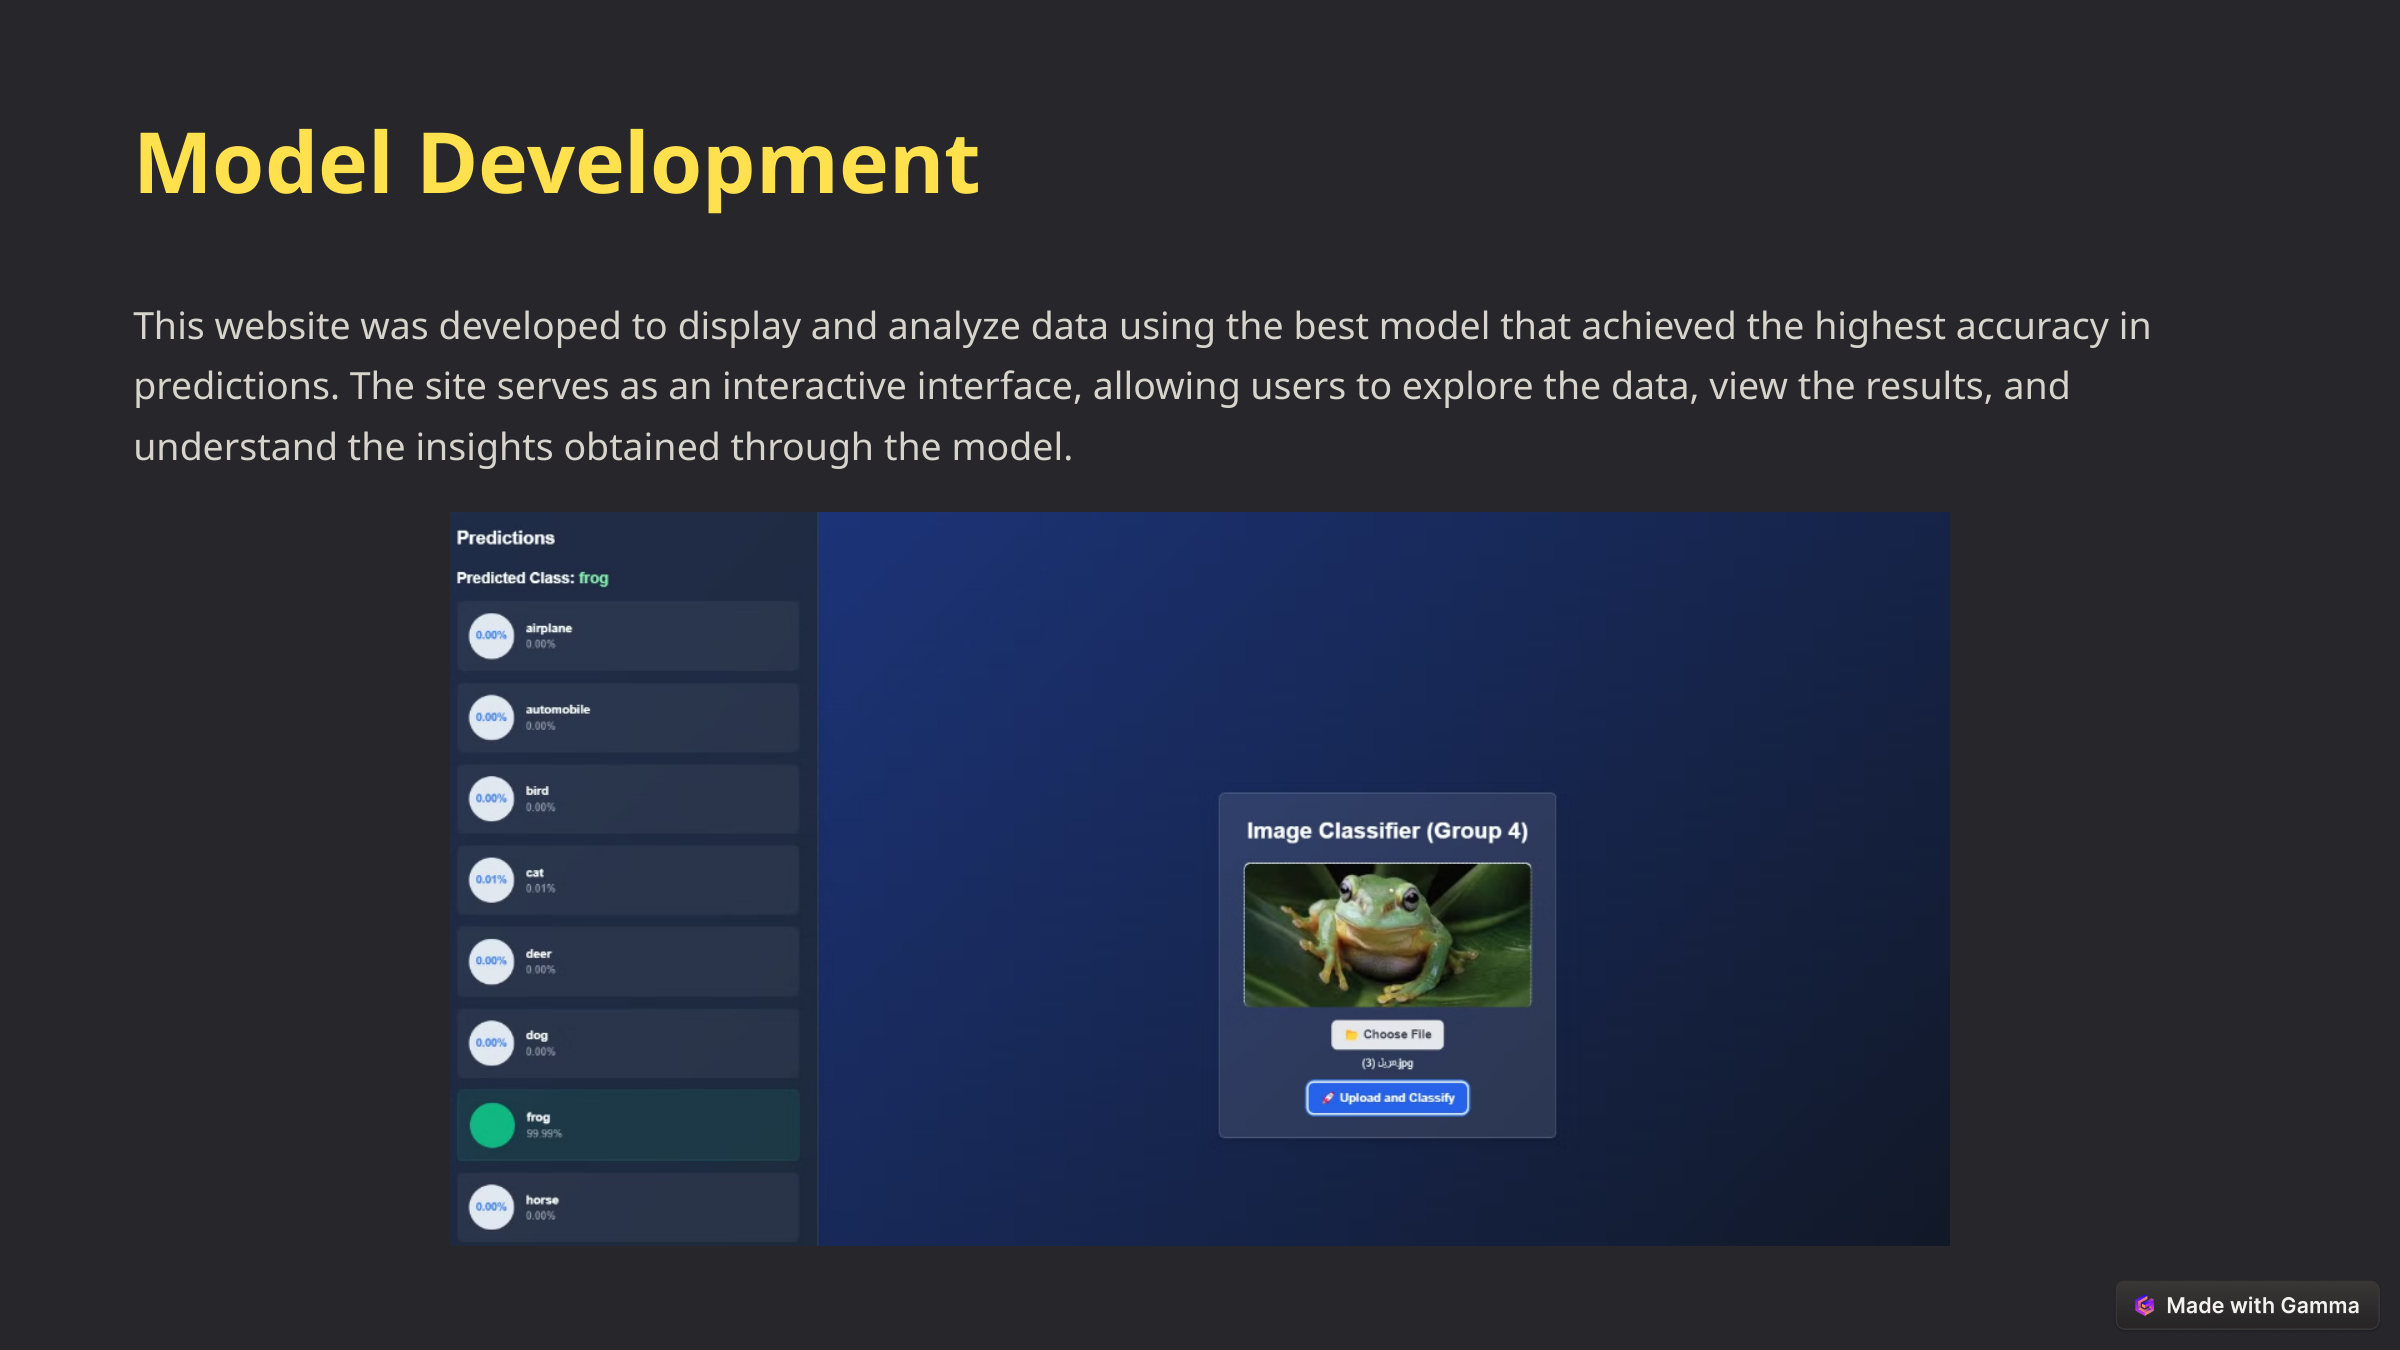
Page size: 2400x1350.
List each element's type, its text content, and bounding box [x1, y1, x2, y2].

text_box Model Development [133, 104, 1014, 211]
picture [2106, 1271, 2389, 1339]
picture [450, 512, 1950, 1246]
text_box This website was developed to display and analyze data using the best model that achieved the highest accuracy in predictions. The site serves as an interactive interface, allowing users to explore the data, view the results, and understand the insights obtained through the model. [133, 286, 2267, 470]
